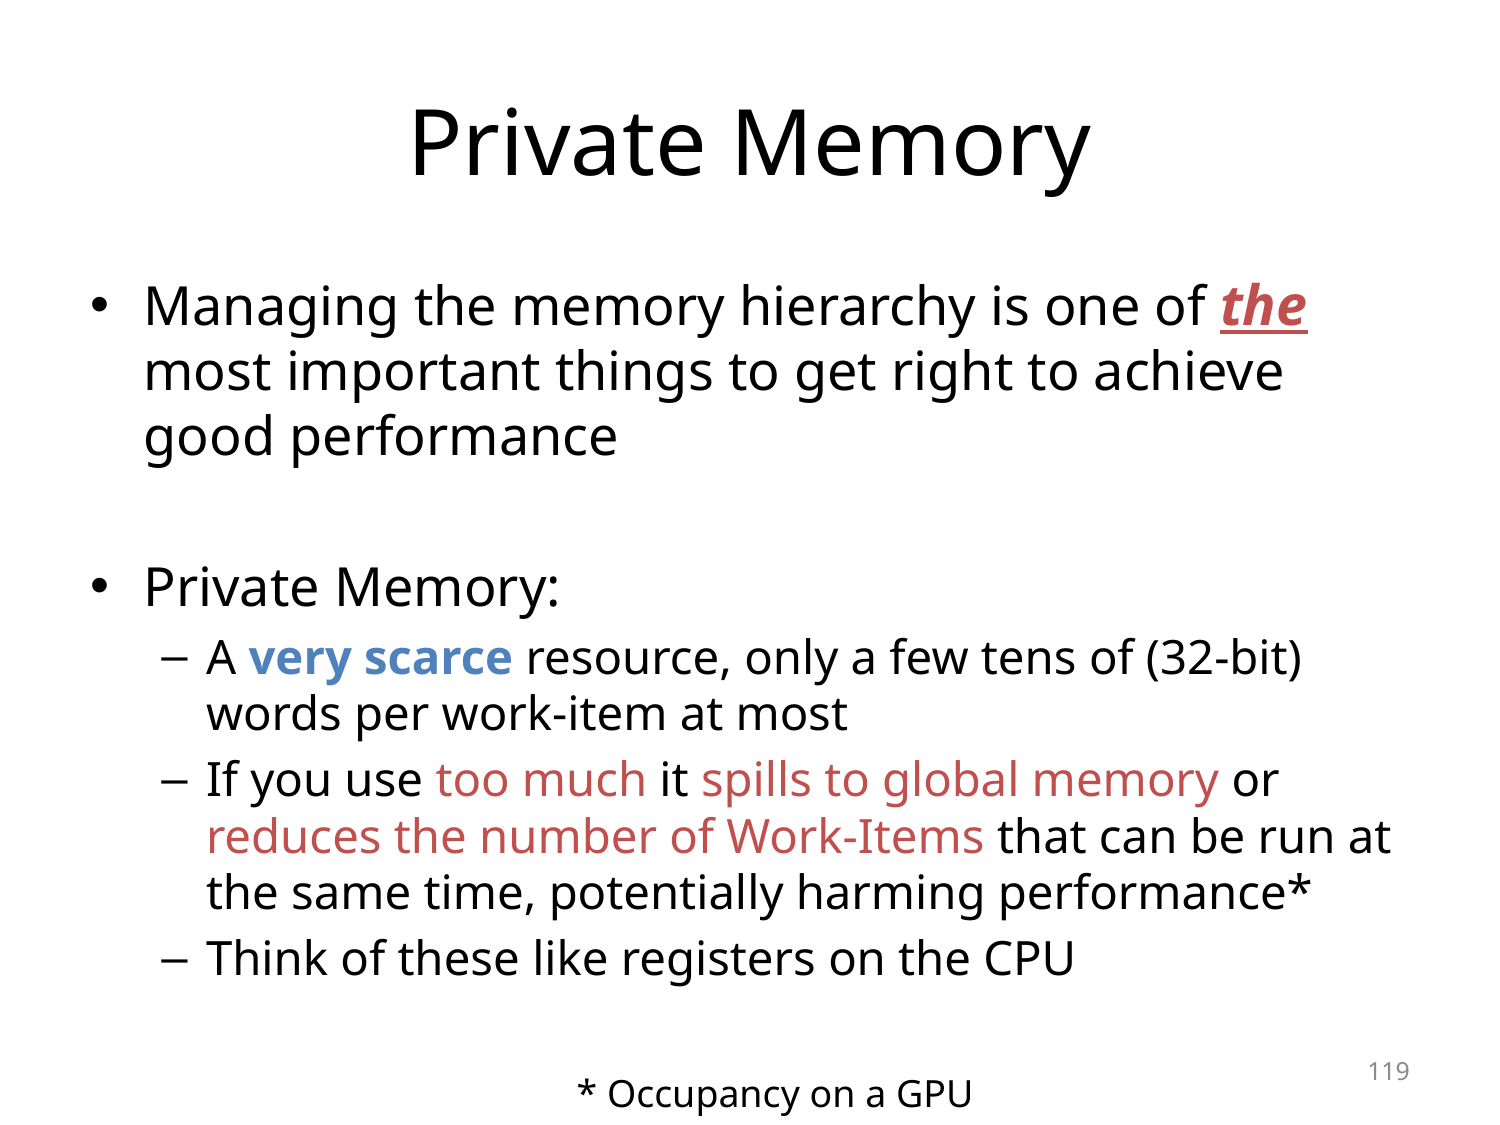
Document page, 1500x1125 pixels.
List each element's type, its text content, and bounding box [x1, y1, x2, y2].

list Managing the memory hierarchy is one of the most important things to get right to achieve good performance Private Memory: A very scarce resource, only a few tens of (32-bit) words per work-item at most If you use too much it spills to global memory or reduces the number of Work-Items that can be run at the same time, potentially harming performance* Think of these like registers on the CPU [75, 262, 1425, 1005]
text_box * Occupancy on a GPU [561, 1062, 989, 1123]
slide_number 119 [1074, 1042, 1425, 1103]
title Private Memory [75, 45, 1425, 233]
